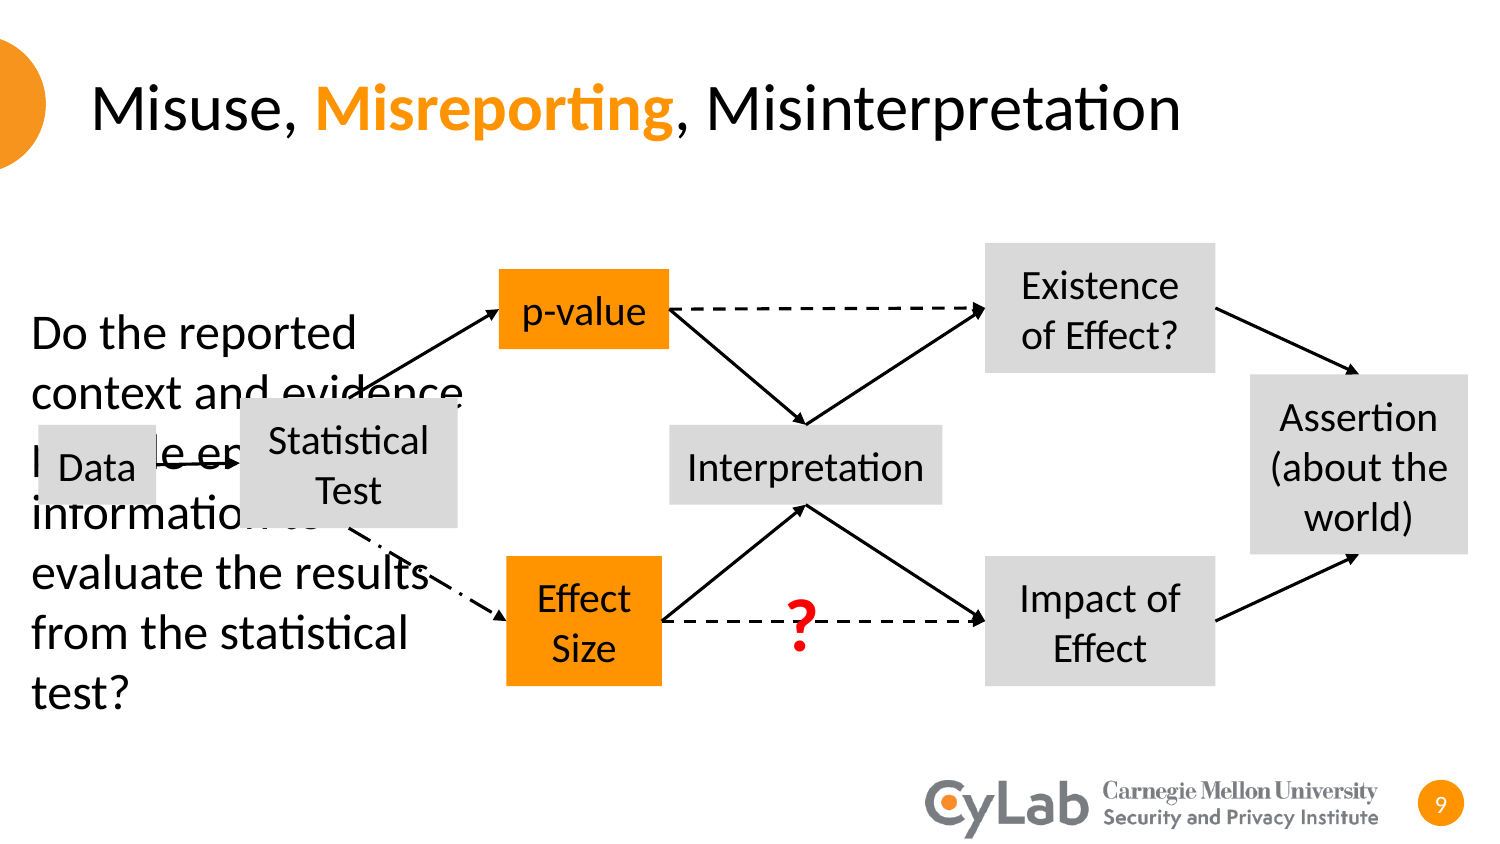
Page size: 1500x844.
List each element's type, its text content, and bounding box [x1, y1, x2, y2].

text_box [669, 318, 800, 425]
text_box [1215, 308, 1469, 622]
text_box Impact of Effect [985, 556, 1216, 687]
text_box p-value [498, 269, 670, 350]
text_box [38, 309, 507, 622]
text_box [805, 505, 986, 621]
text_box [805, 317, 986, 426]
text_box ? [769, 631, 834, 682]
text_box Interpretation [669, 433, 943, 504]
text_box Do the reported context and evidence provide enough information to evaluate the results from the statistical test? [16, 284, 482, 735]
picture [925, 779, 1378, 839]
picture [0, 39, 46, 169]
title Misuse, Misreporting, Misinterpretation [75, 33, 1425, 175]
text_box Effect Size [506, 556, 662, 687]
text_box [661, 505, 804, 621]
text_box Existence of Effect? [985, 242, 1216, 373]
